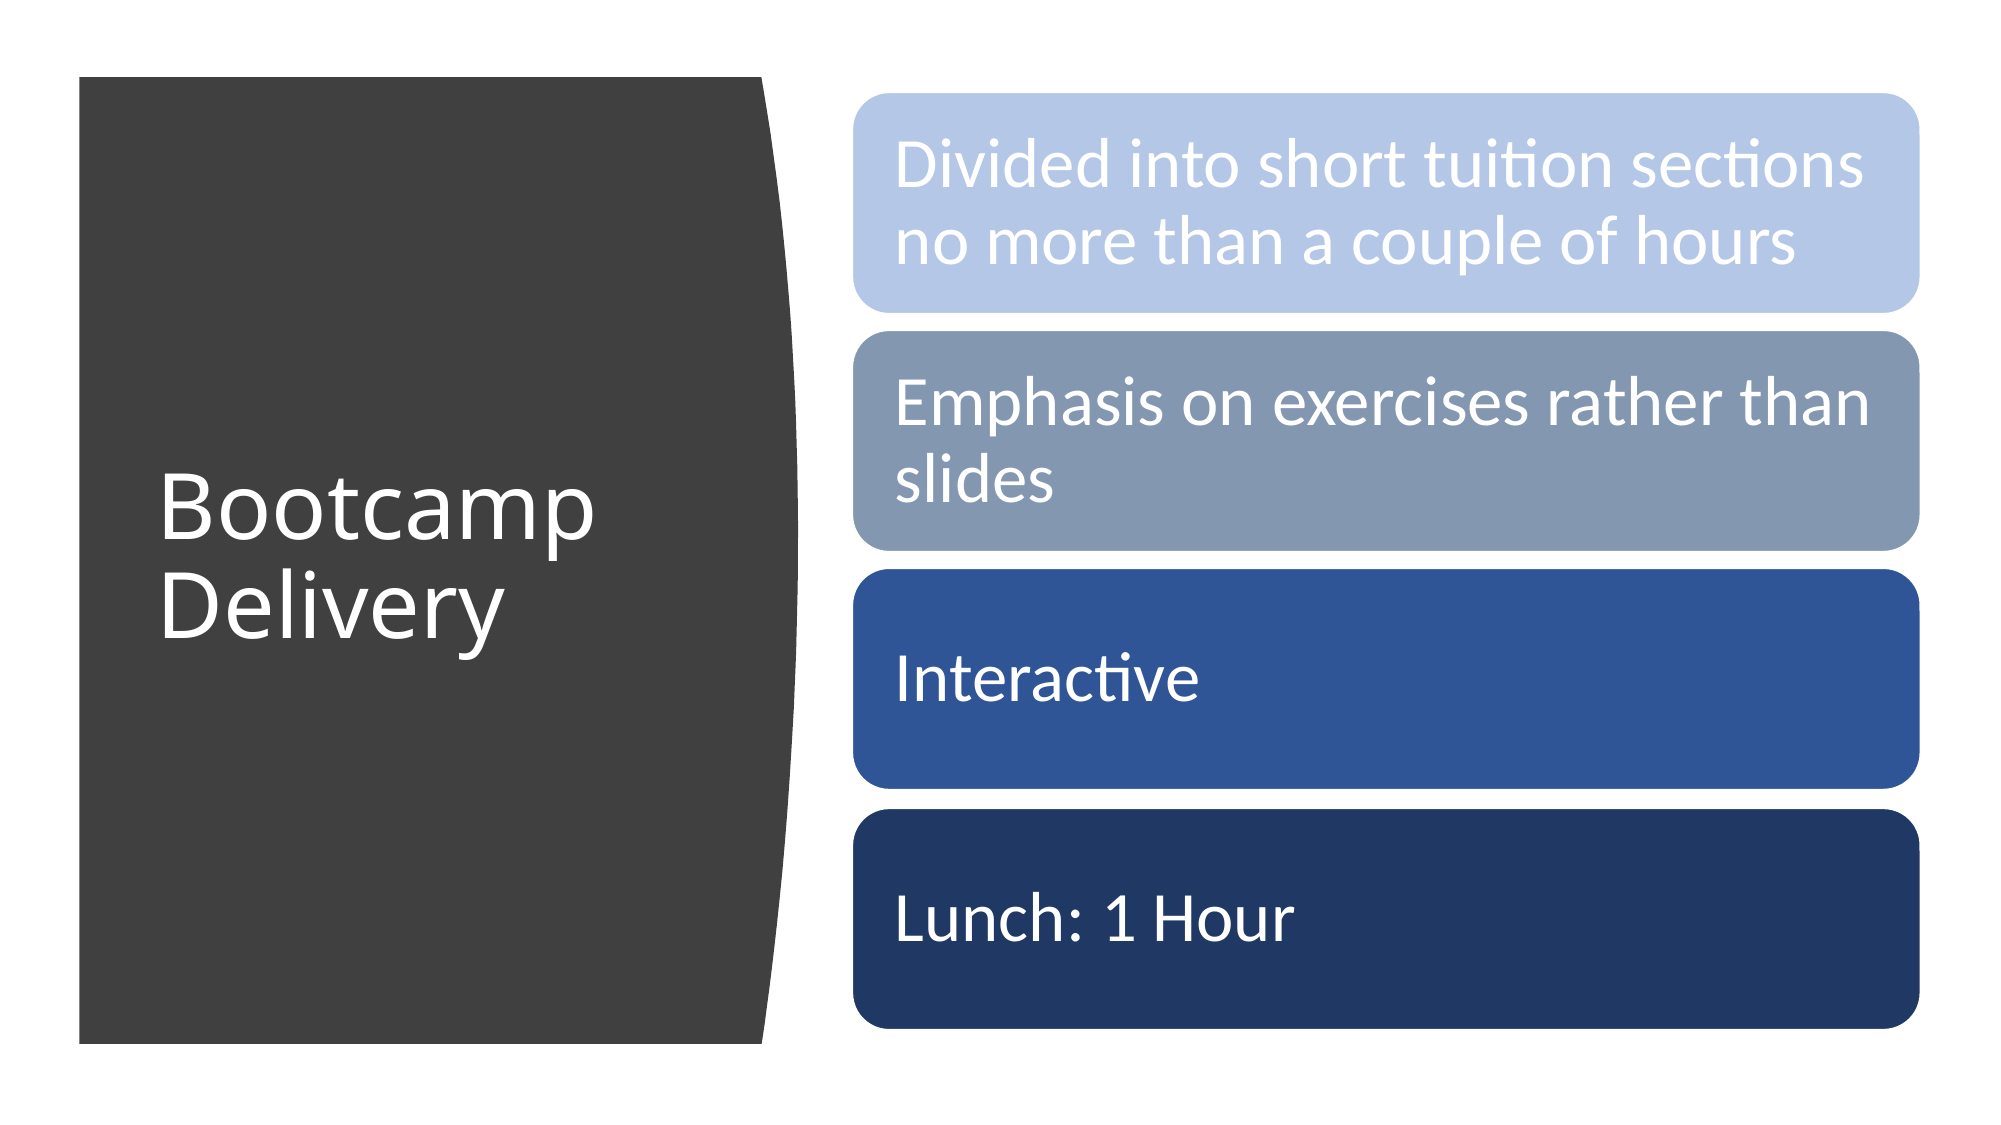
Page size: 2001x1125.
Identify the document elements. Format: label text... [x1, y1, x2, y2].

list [852, 77, 1921, 1043]
title Bootcamp Delivery [141, 166, 702, 953]
text_box [78, 76, 800, 1045]
